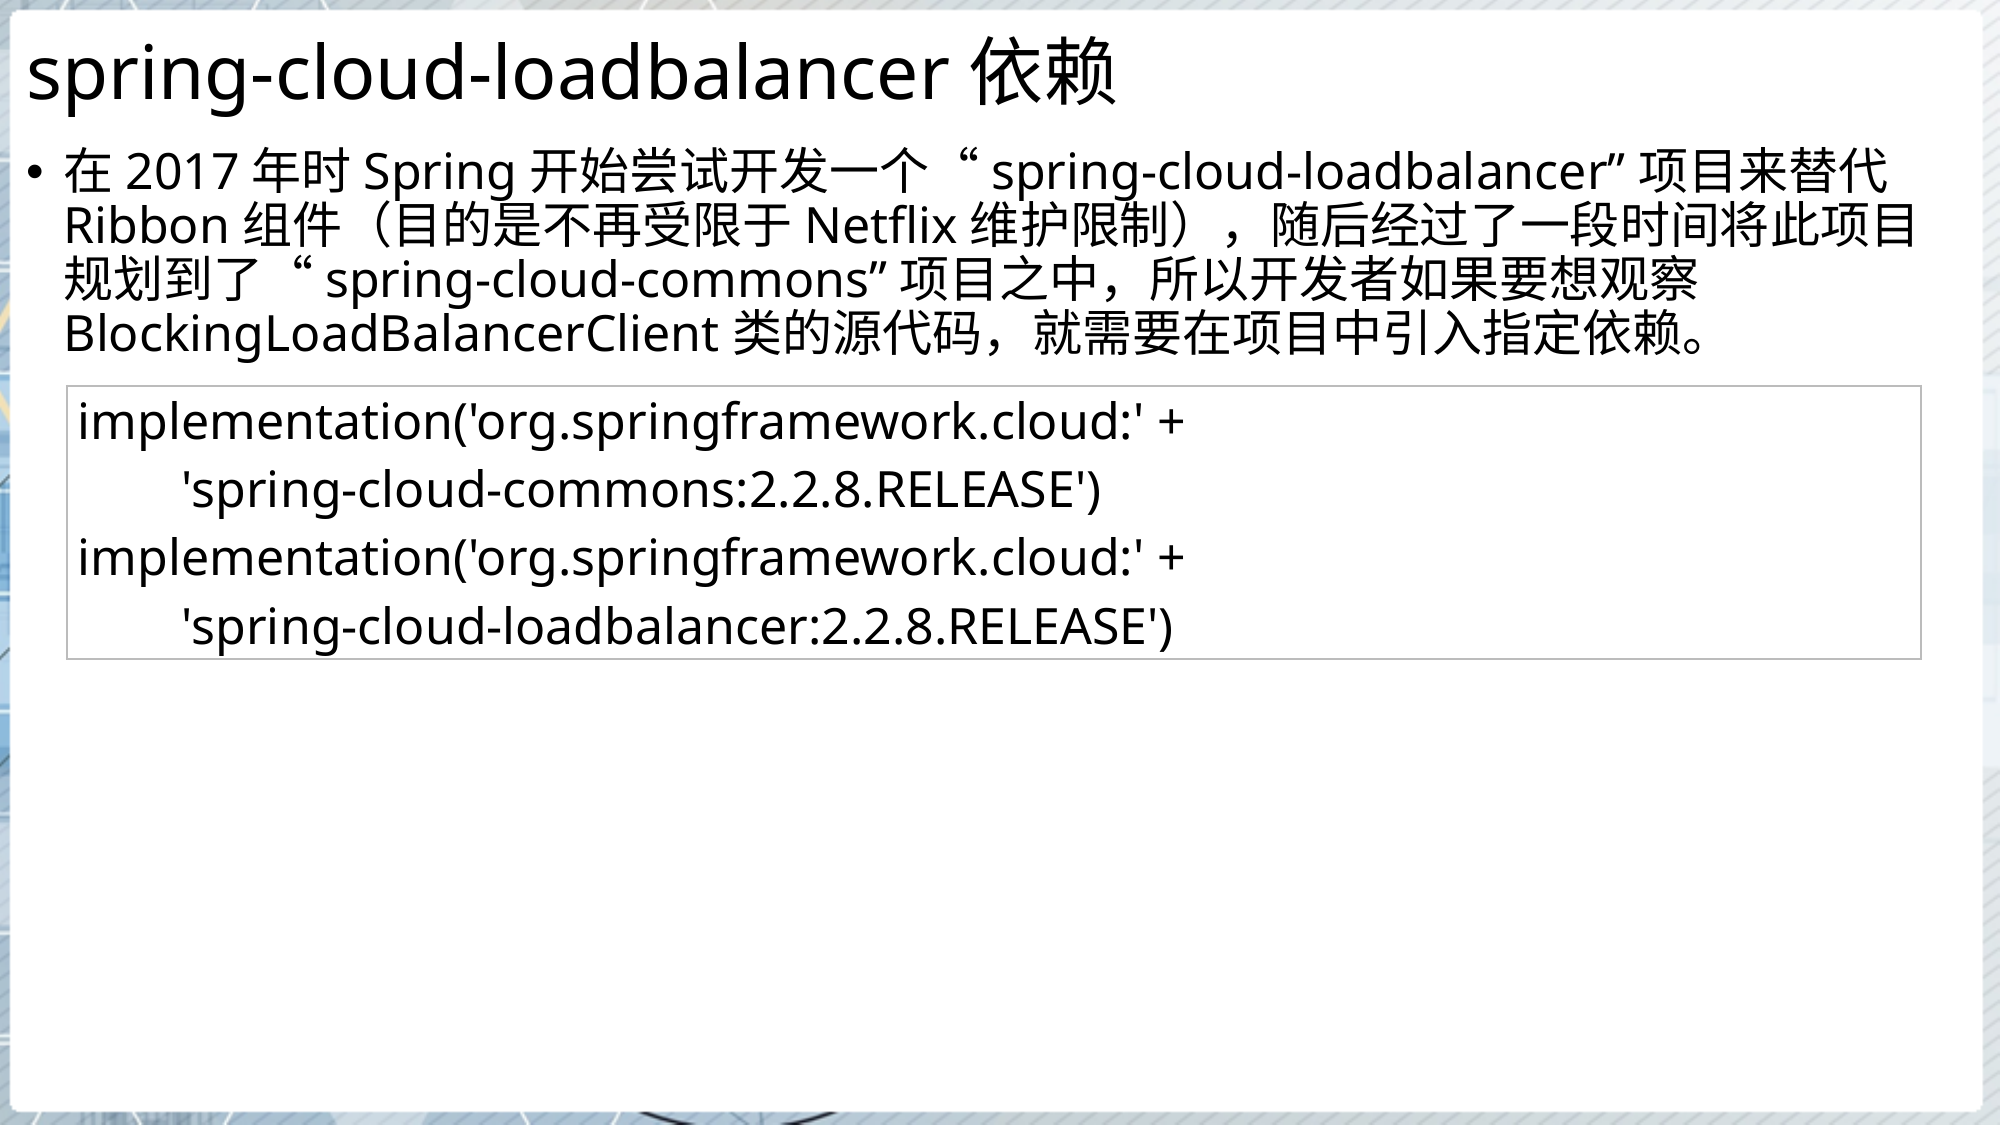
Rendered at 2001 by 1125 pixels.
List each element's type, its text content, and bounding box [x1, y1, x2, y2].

title spring-cloud-loadbalancer依赖 [11, 11, 1983, 139]
list 在2017年时Spring开始尝试开发一个“spring-cloud-loadbalancer”项目来替代Ribbon组件（目的是不再受限于Netflix维护限制），随后经过了一段时间将此项目规划到了“spring-cloud-commons”项目之中，所以开发者如果要想观察BlockingLoadBalancerClient类的源代码，就需要在项目中引入指定依赖。 [11, 139, 1983, 1113]
picture [0, 0, 2000, 1125]
table_header implementation('org.springframework.cloud:' + 'spring-cloud-commons:2.2.8.RELEASE') implementation('org.springframework.cloud:' + 'spring-cloud-loadbalancer:2.2.8.RELEASE') [68, 387, 1920, 658]
